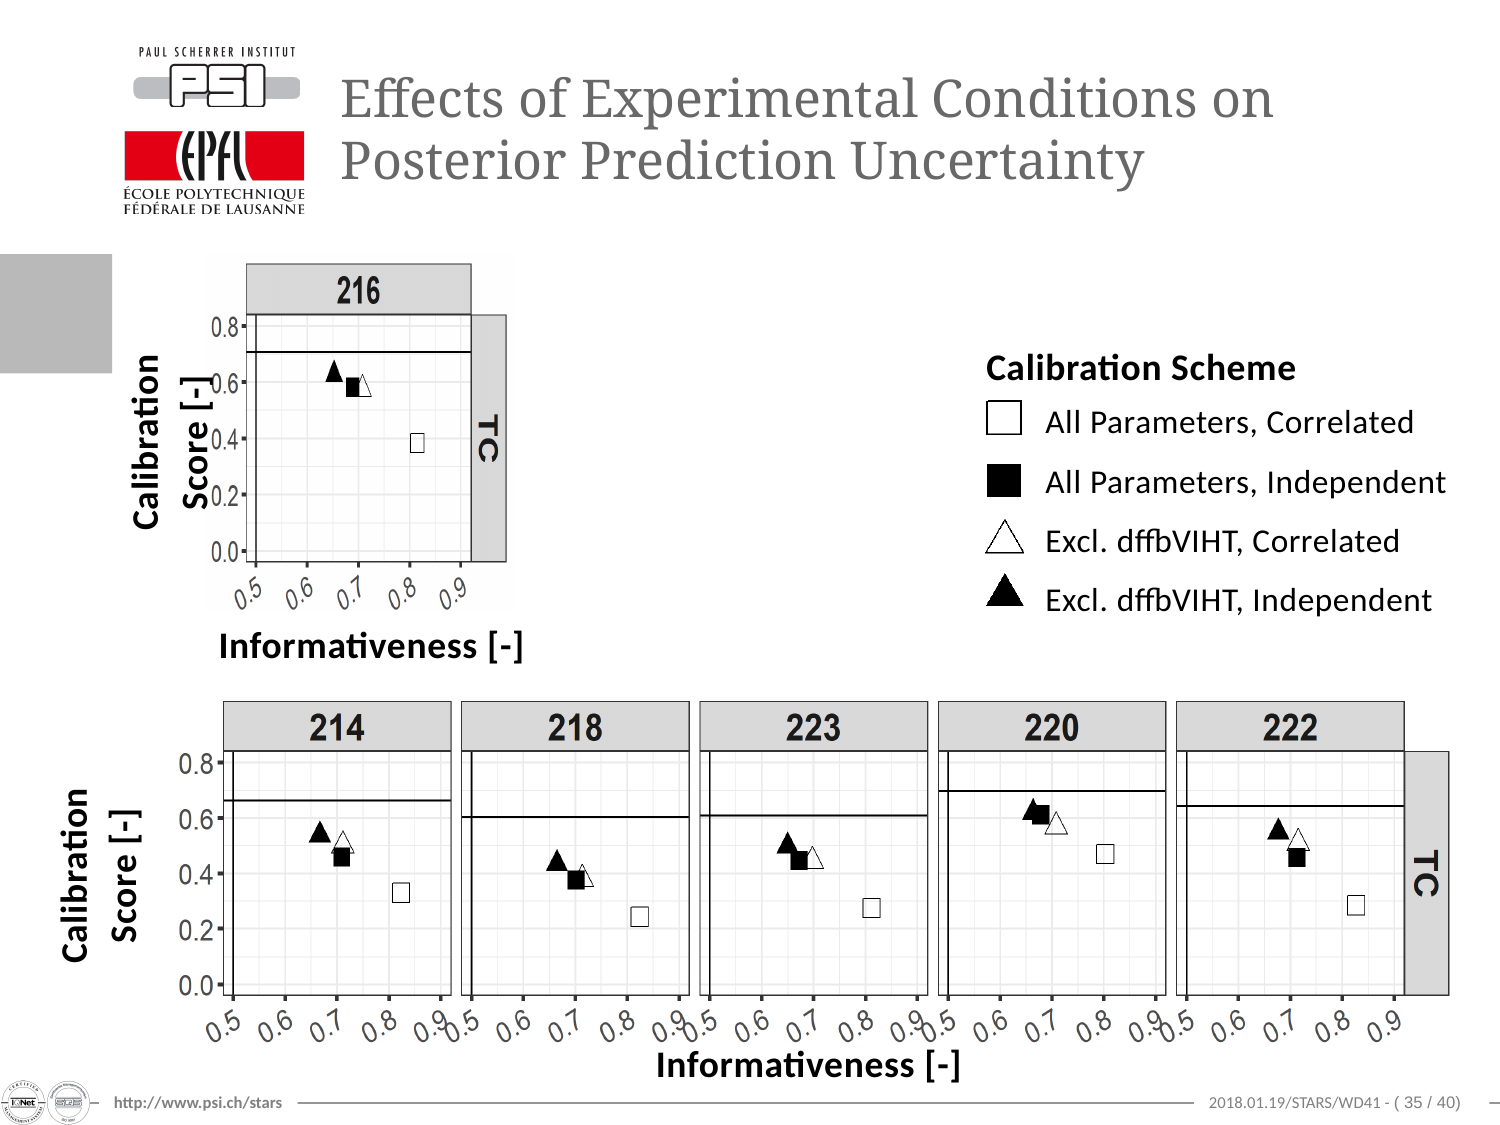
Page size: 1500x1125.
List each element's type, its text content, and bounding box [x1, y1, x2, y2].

text_box All Parameters, Correlated [1045, 385, 1459, 453]
text_box Informativeness [-] [218, 1060, 1400, 1086]
text_box Informativeness [-] [215, 615, 529, 667]
text_box Excl. dffbVIHT, Correlated [1045, 503, 1459, 571]
picture [0, 1080, 90, 1125]
picture [206, 251, 514, 612]
text_box Excl. dffbVIHT, Independent [1045, 571, 1459, 630]
picture [170, 696, 1459, 1052]
text_box All Parameters, Independent [1045, 453, 1459, 503]
picture [977, 385, 1034, 625]
title Effects of Experimental Conditions on Posterior Prediction Uncertainty [340, 47, 1459, 209]
text_box Calibration Scheme [986, 326, 1459, 401]
text_box Calibration Score [-] [112, 314, 201, 571]
text_box Calibration Score [-] [41, 751, 148, 1000]
